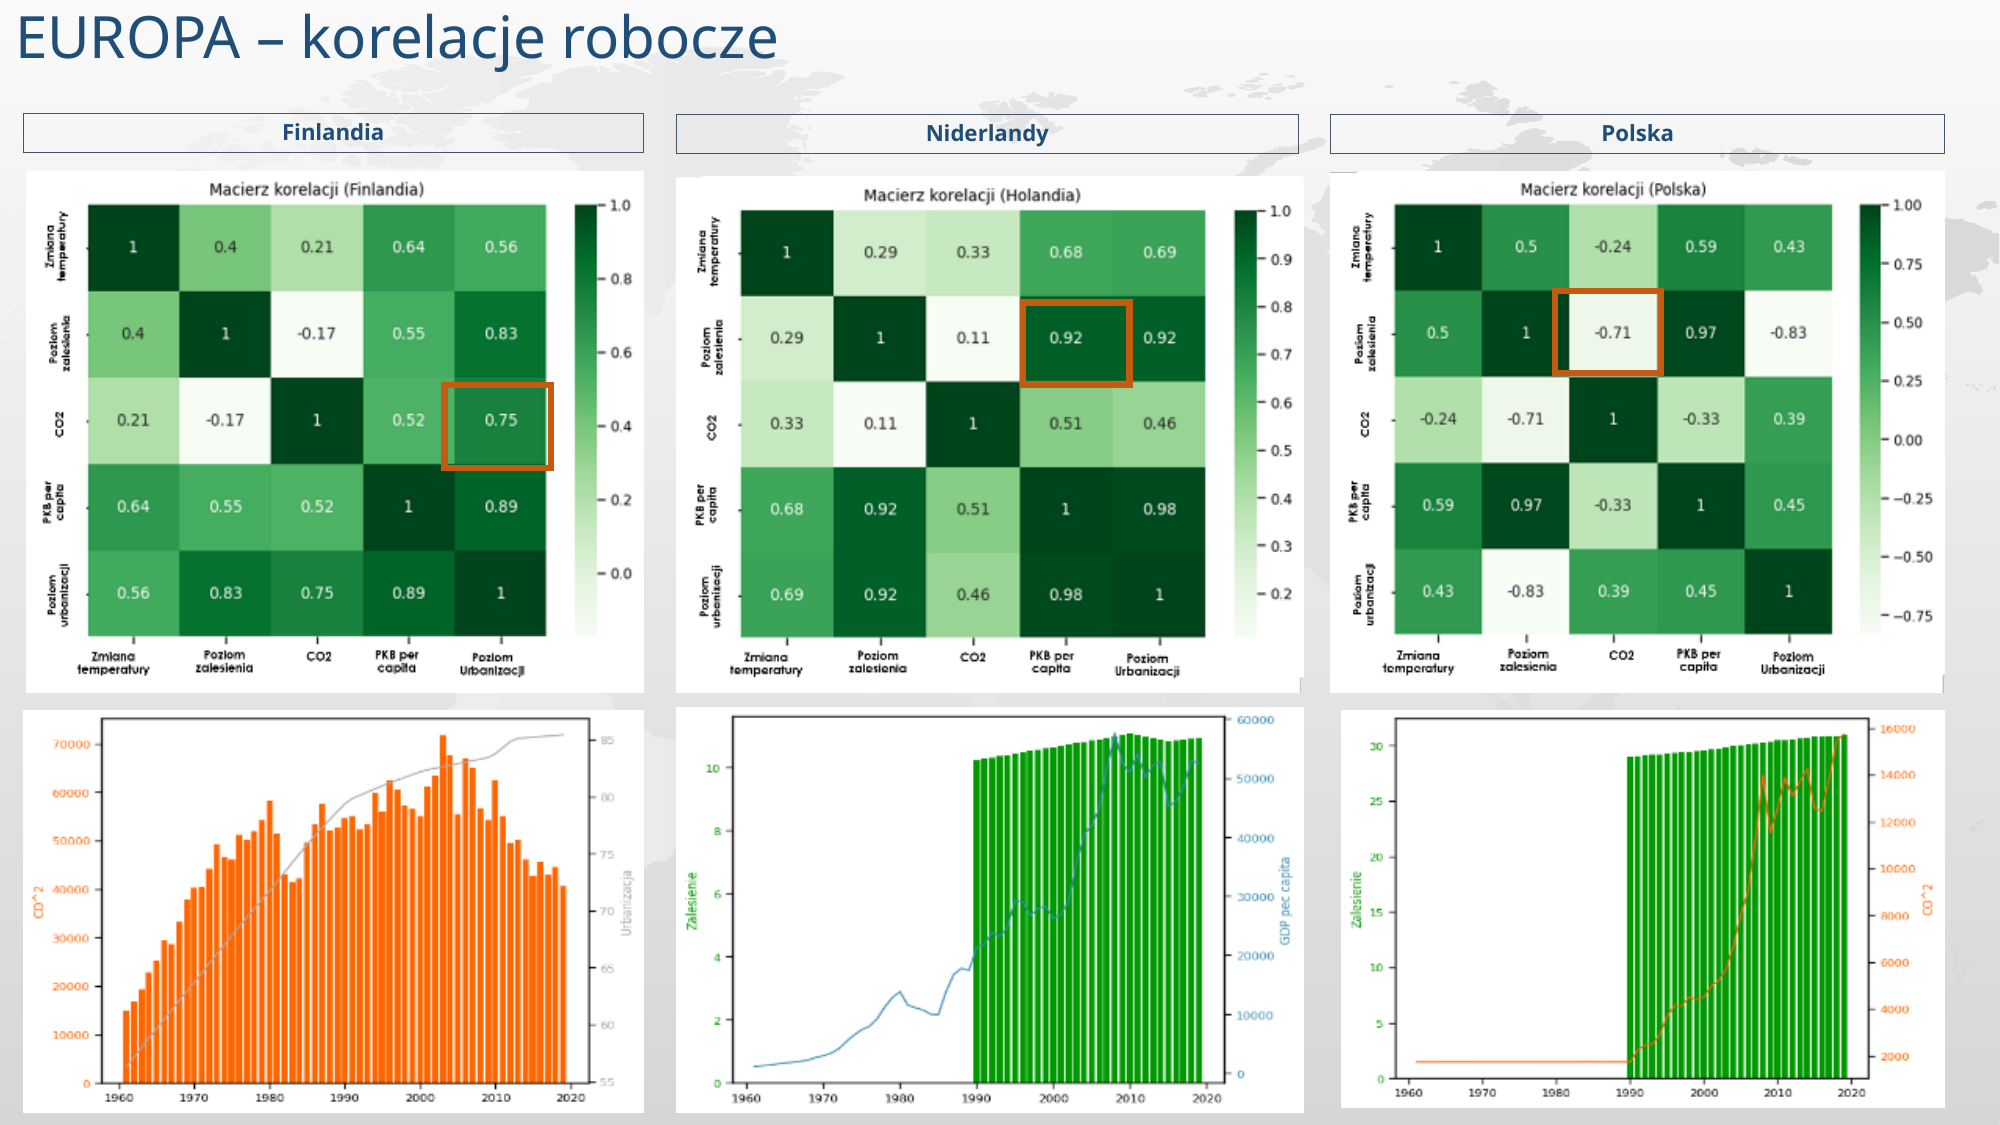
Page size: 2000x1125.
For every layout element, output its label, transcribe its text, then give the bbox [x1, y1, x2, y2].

picture [1341, 710, 1945, 1108]
picture [676, 707, 1304, 1113]
picture [26, 170, 644, 693]
text_box Niderlandy [676, 114, 1299, 154]
text_box Finlandia [23, 113, 644, 153]
picture [1330, 171, 1945, 693]
picture [23, 710, 644, 1113]
text_box EUROPA – korelacje robocze [0, 0, 1926, 81]
text_box Polska [1330, 114, 1945, 154]
picture [676, 176, 1304, 693]
